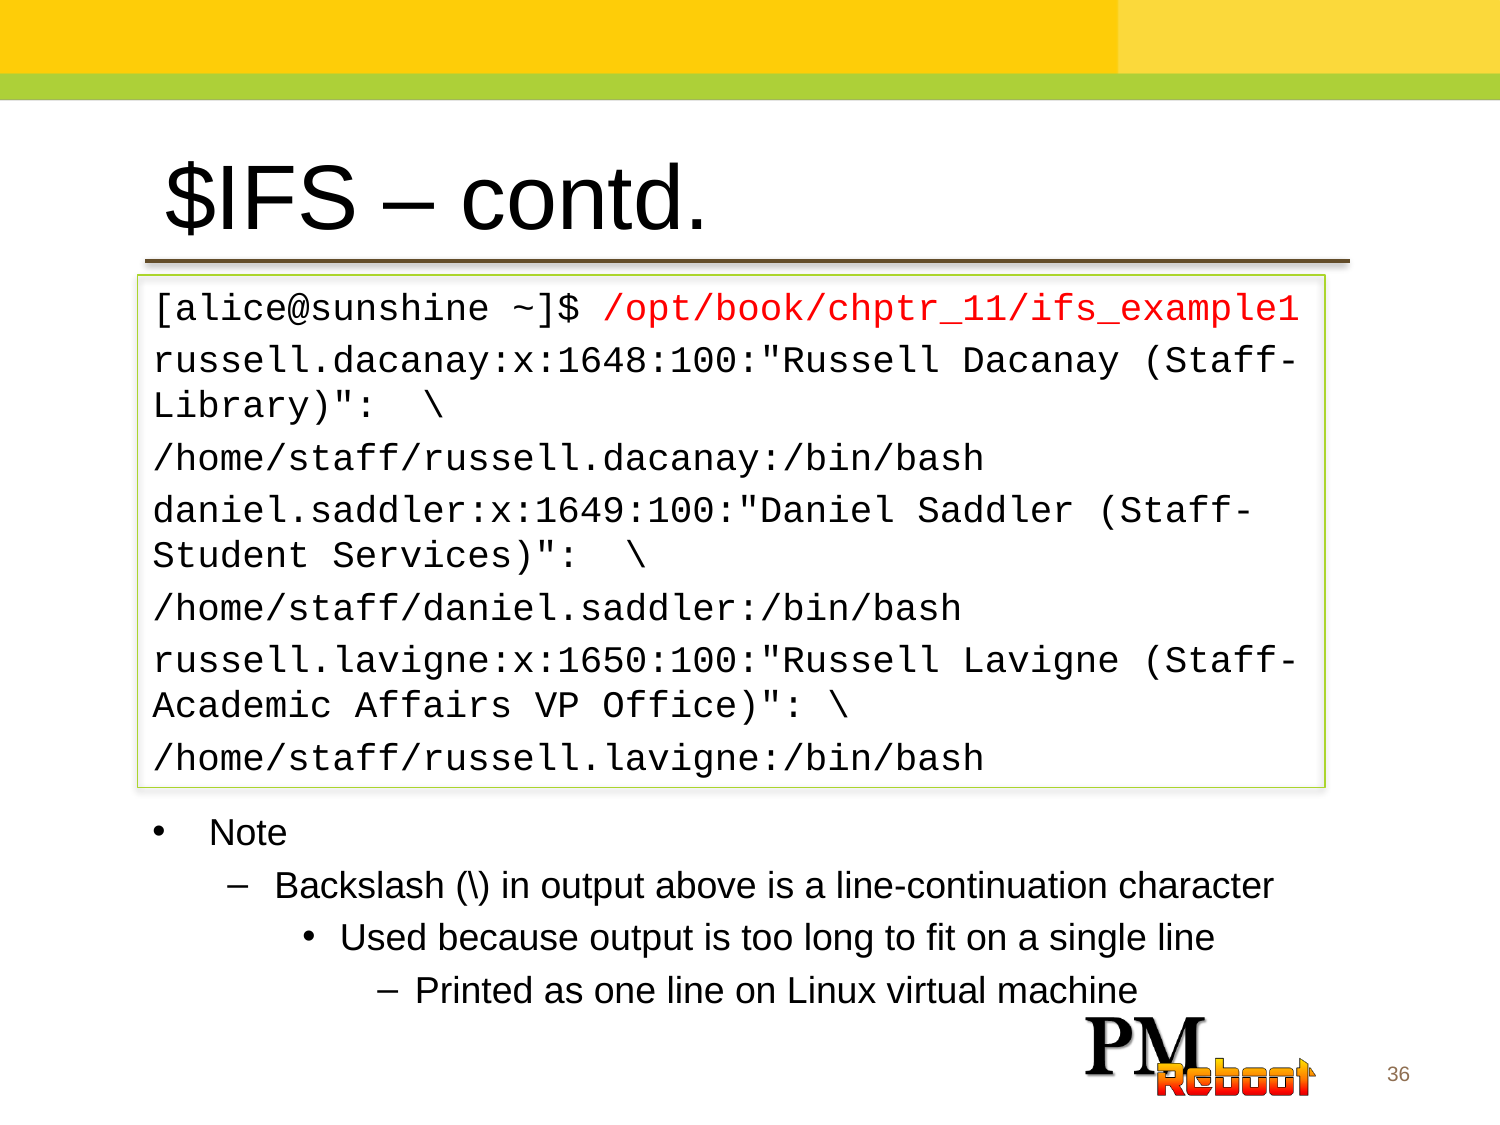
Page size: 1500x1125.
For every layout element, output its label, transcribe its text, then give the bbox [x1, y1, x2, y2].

list [alice@sunshine ~]$ /opt/book/chptr_11/ifs_example1 russell.dacanay:x:1648:100:"Russell Dacanay (Staff-Library)": \ /home/staff/russell.dacanay:/bin/bash daniel.saddler:x:1649:100:"Daniel Saddler (Staff-Student Services)": \ /home/staff/daniel.saddler:/bin/bash russell.lavigne:x:1650:100:"Russell Lavigne (Staff-Academic Affairs VP Office)": \ /home/staff/russell.lavigne:/bin/bash Note Backslash (\) in output above is a line-continuation character Used because output is too long to fit on a single line Printed as one line on Linux virtual machine [137, 275, 1350, 868]
slide_number 36 [1074, 1042, 1425, 1103]
title $IFS – contd. [150, 123, 866, 263]
picture [0, 0, 1500, 1125]
text_box [137, 274, 1326, 788]
